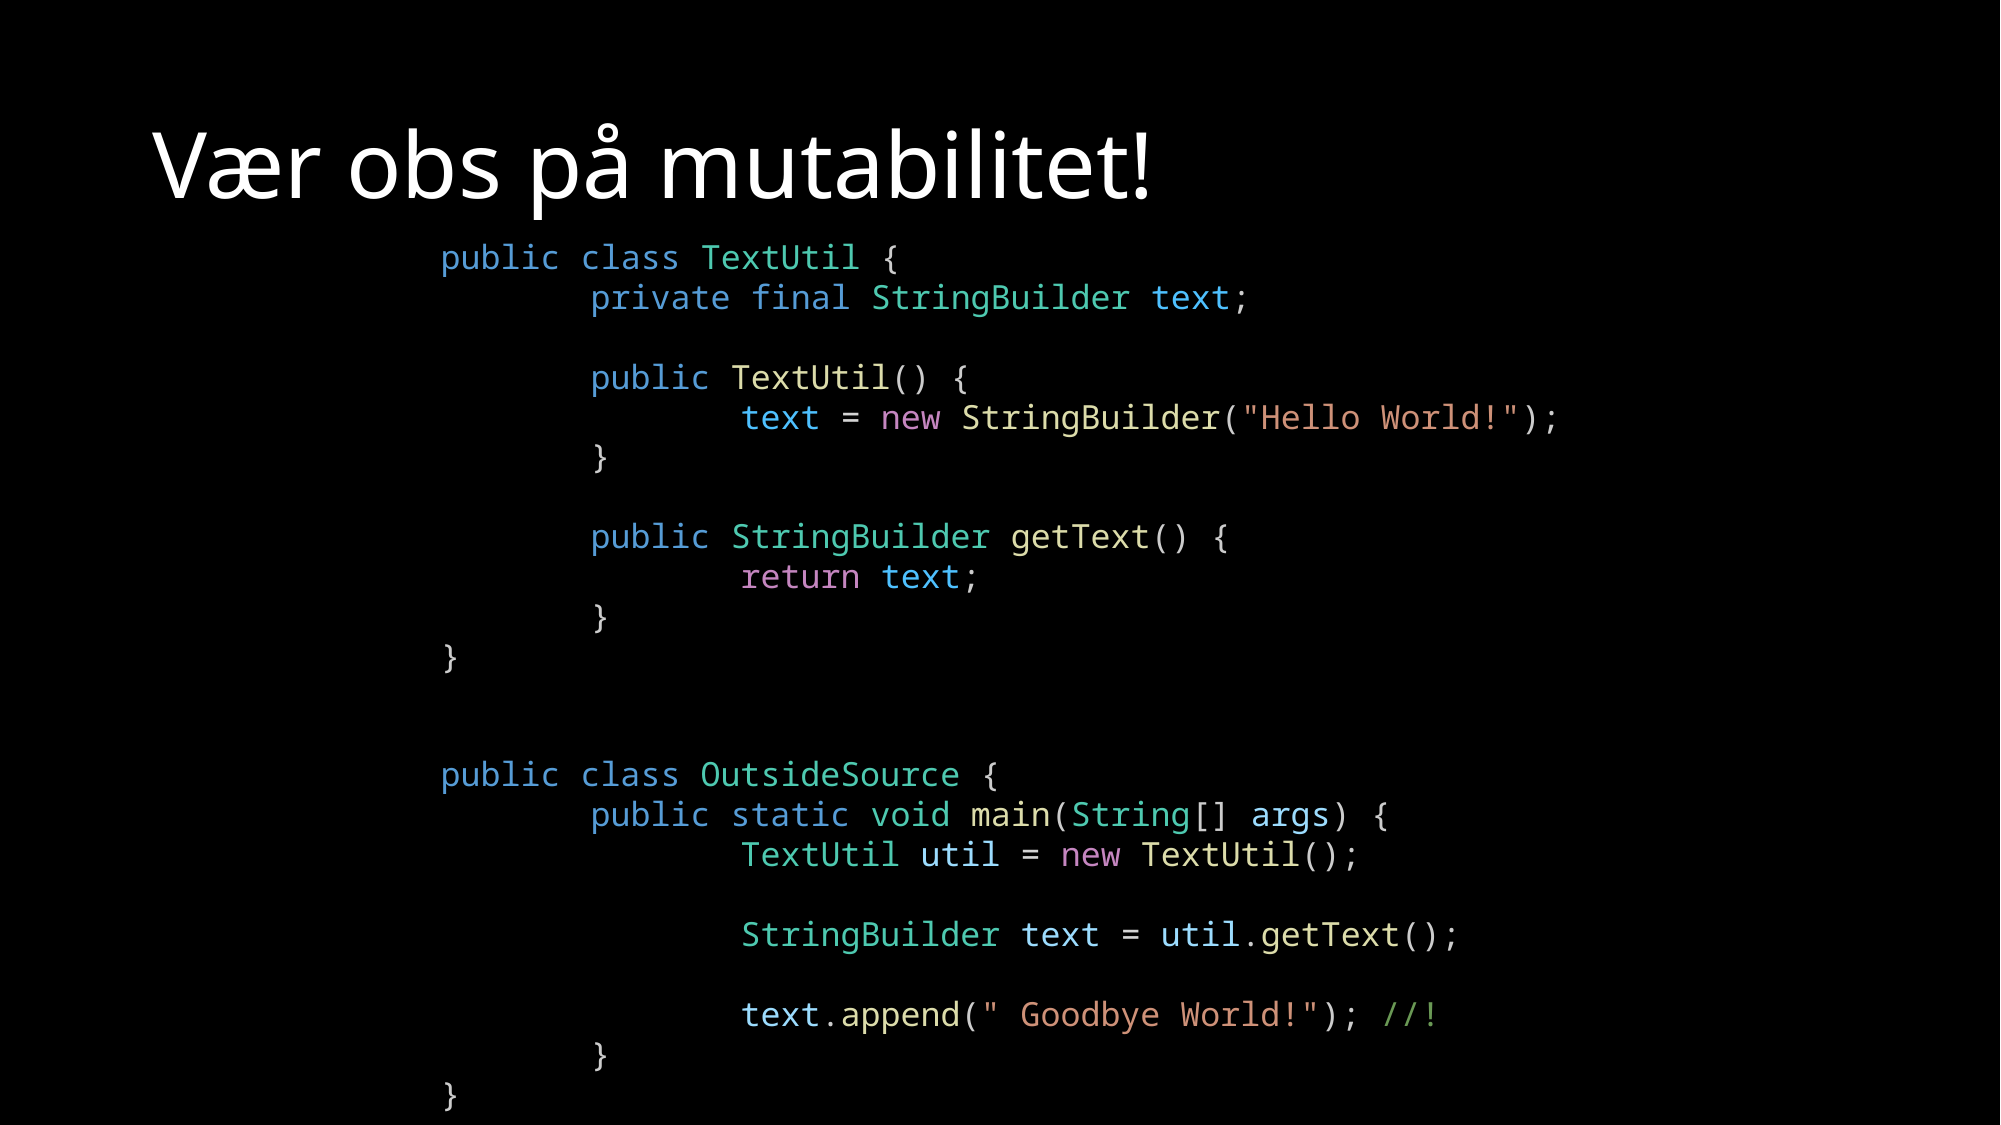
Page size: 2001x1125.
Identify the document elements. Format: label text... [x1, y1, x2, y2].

text_box public class TextUtil { private final StringBuilder text; public TextUtil() { text = new StringBuilder("Hello World!"); } public StringBuilder getText() { return text; } } [425, 228, 1621, 683]
text_box public class OutsideSource { public static void main(String[] args) { TextUtil util = new TextUtil(); StringBuilder text = util.getText(); text.append(" Goodbye World!"); //! } } [425, 746, 1868, 1121]
title Vær obs på mutabilitet! [137, 59, 1863, 278]
